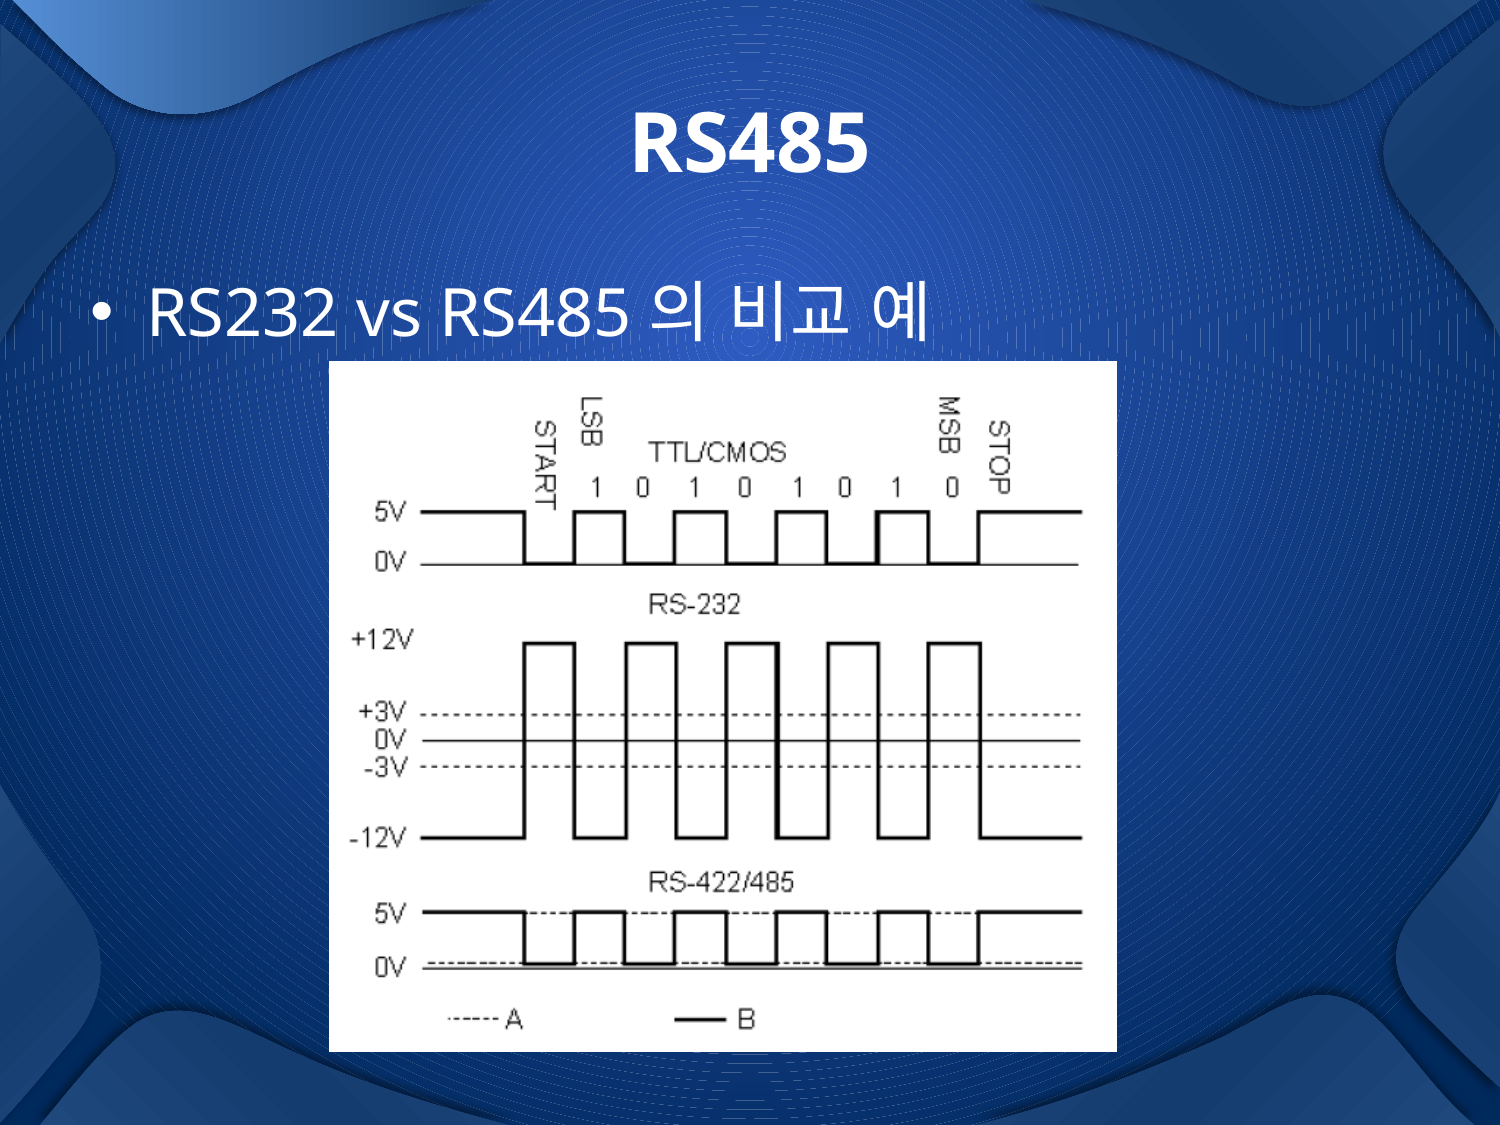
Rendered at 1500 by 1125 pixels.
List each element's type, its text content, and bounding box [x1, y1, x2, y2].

title RS485 [75, 45, 1425, 233]
list RS232 vs RS485의 비교 예 [75, 262, 1425, 1005]
picture [329, 361, 1117, 1052]
